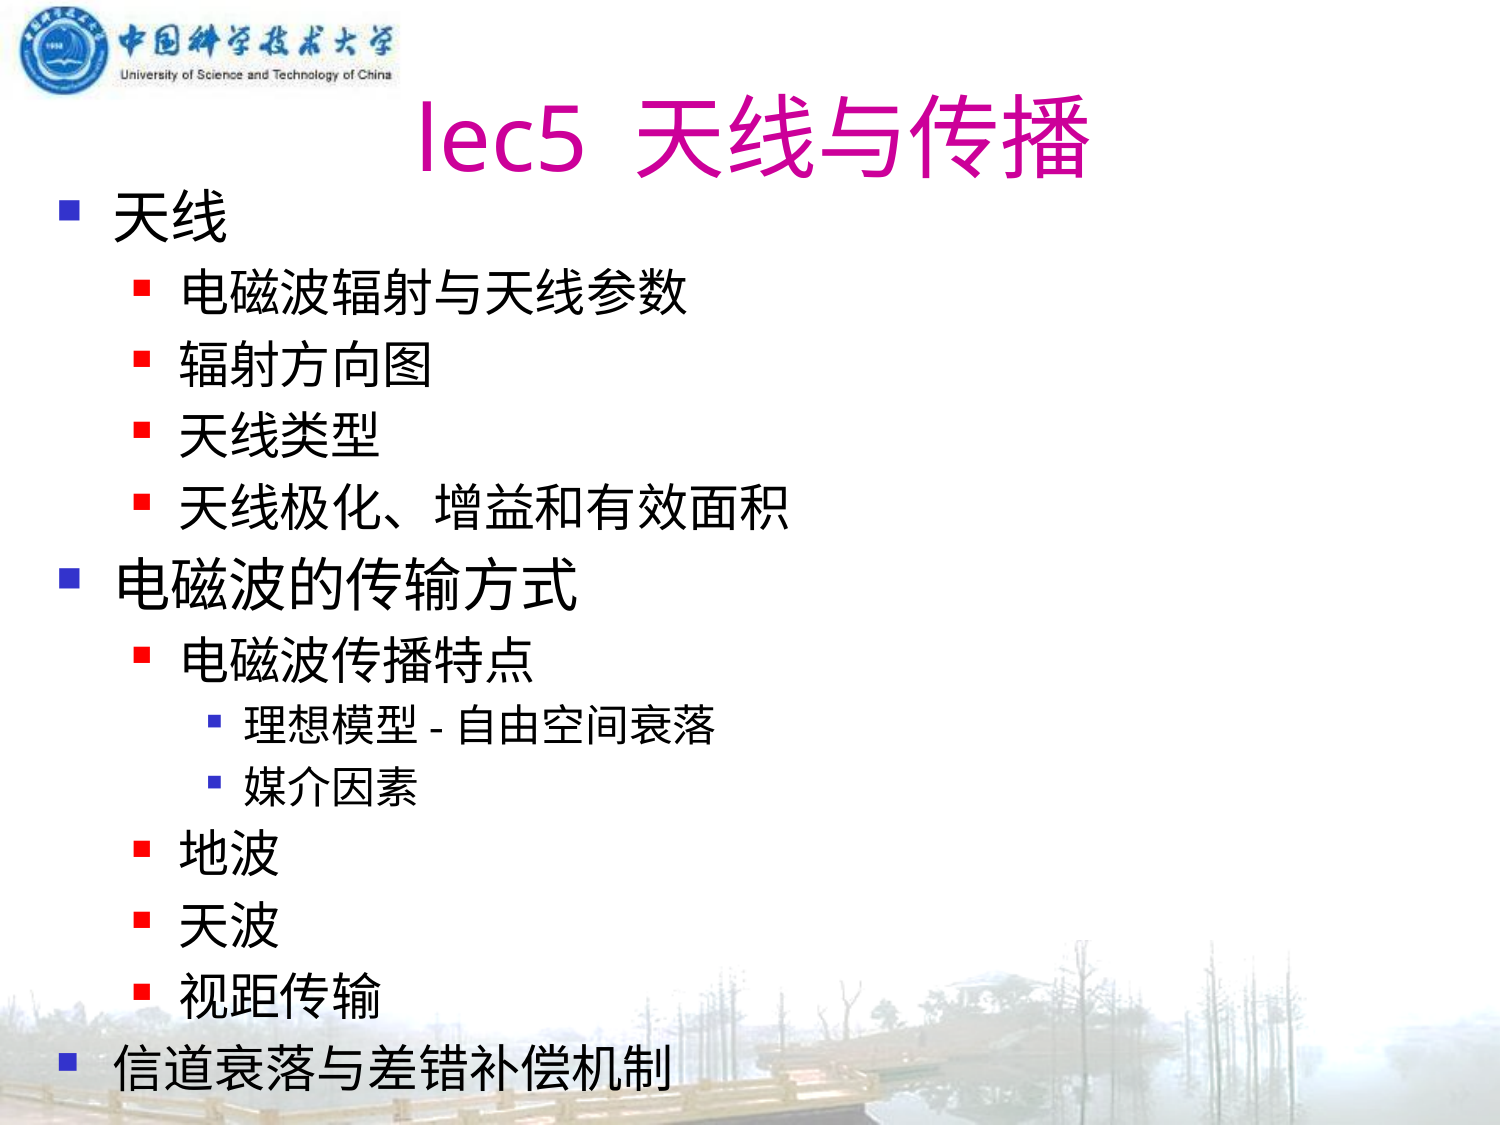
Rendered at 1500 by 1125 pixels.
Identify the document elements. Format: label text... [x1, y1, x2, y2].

picture [0, 0, 422, 103]
list 天线 电磁波辐射与天线参数 辐射方向图 天线类型 天线极化、增益和有效面积 电磁波的传输方式 电磁波传播特点 理想模型-自由空间衰落 媒介因素 地波 天波 视距传输 信道衰落与差错补偿机制 [40, 172, 1470, 877]
title lec5 天线与传播 [40, 34, 1468, 172]
slide_number [1154, 1023, 1468, 1100]
table_cell C1 [0, 940, 1500, 1125]
